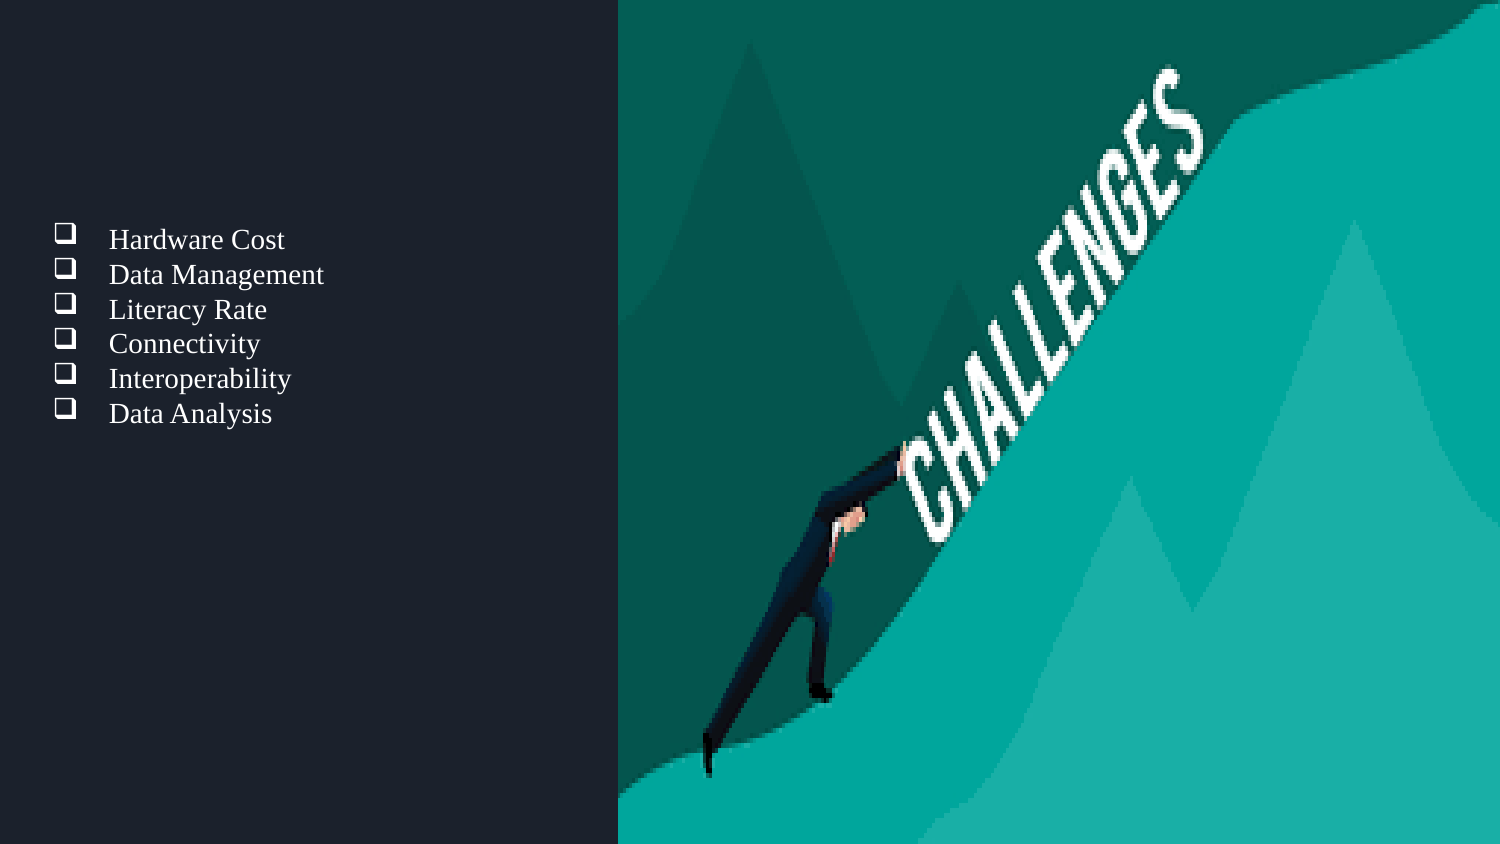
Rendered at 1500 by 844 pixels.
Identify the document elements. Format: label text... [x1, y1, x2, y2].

picture [618, 0, 1500, 844]
text_box Hardware Cost Data Management Literacy Rate Connectivity Interoperability Data Analysis [19, 204, 613, 690]
